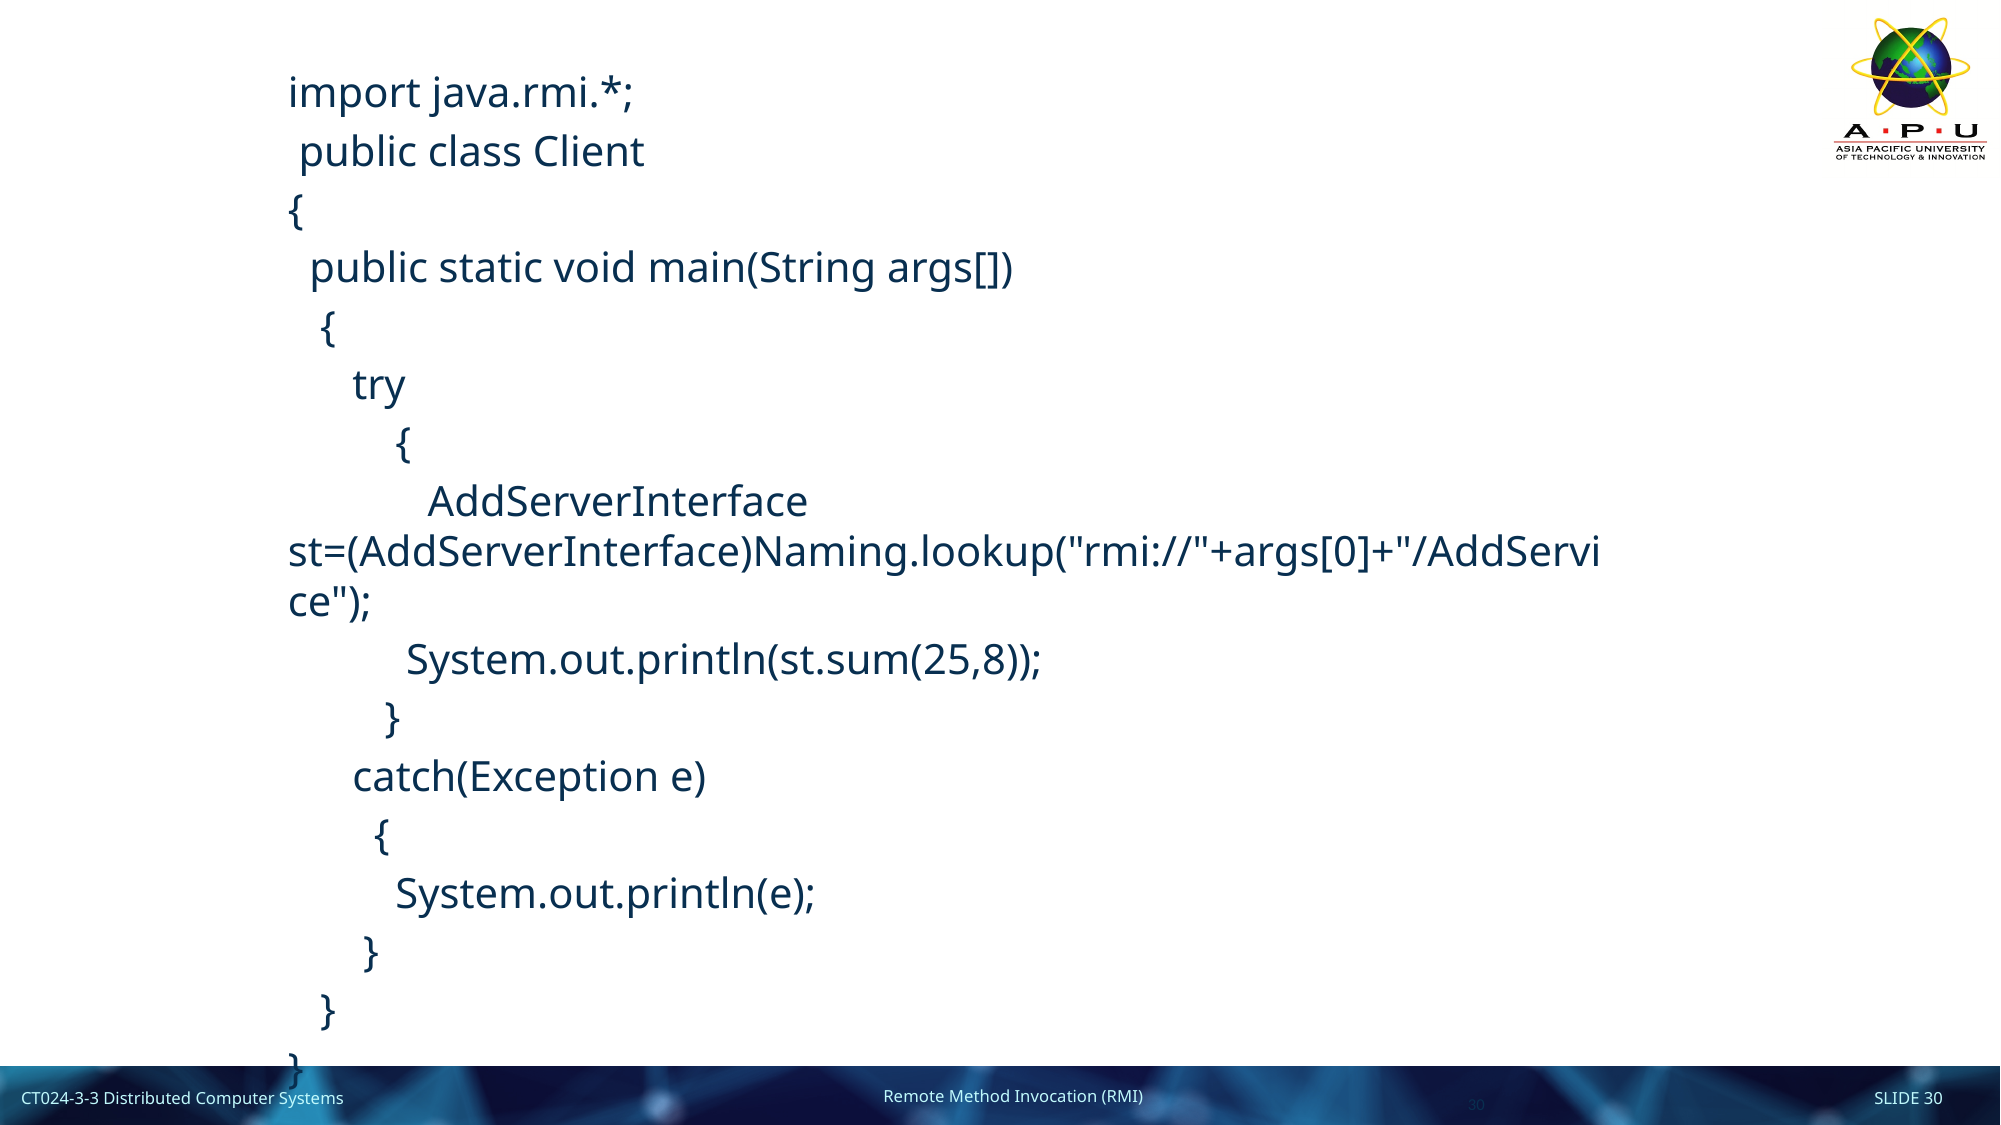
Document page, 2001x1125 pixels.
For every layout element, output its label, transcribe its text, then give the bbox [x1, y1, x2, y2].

picture [1822, 0, 2000, 178]
picture [0, 1066, 1025, 1125]
list import java.rmi.*; public class Client { public static void main(String args[]) { try { AddServerInterface st=(AddServerInterface)Naming.lookup("rmi://"+args[0]+"/AddService"); System.out.println(st.sum(25,8)); } catch(Exception e) { System.out.println(e); } } } [272, 58, 1623, 1087]
footer 30 [1025, 1086, 1500, 1125]
picture [1500, 1066, 2000, 1125]
